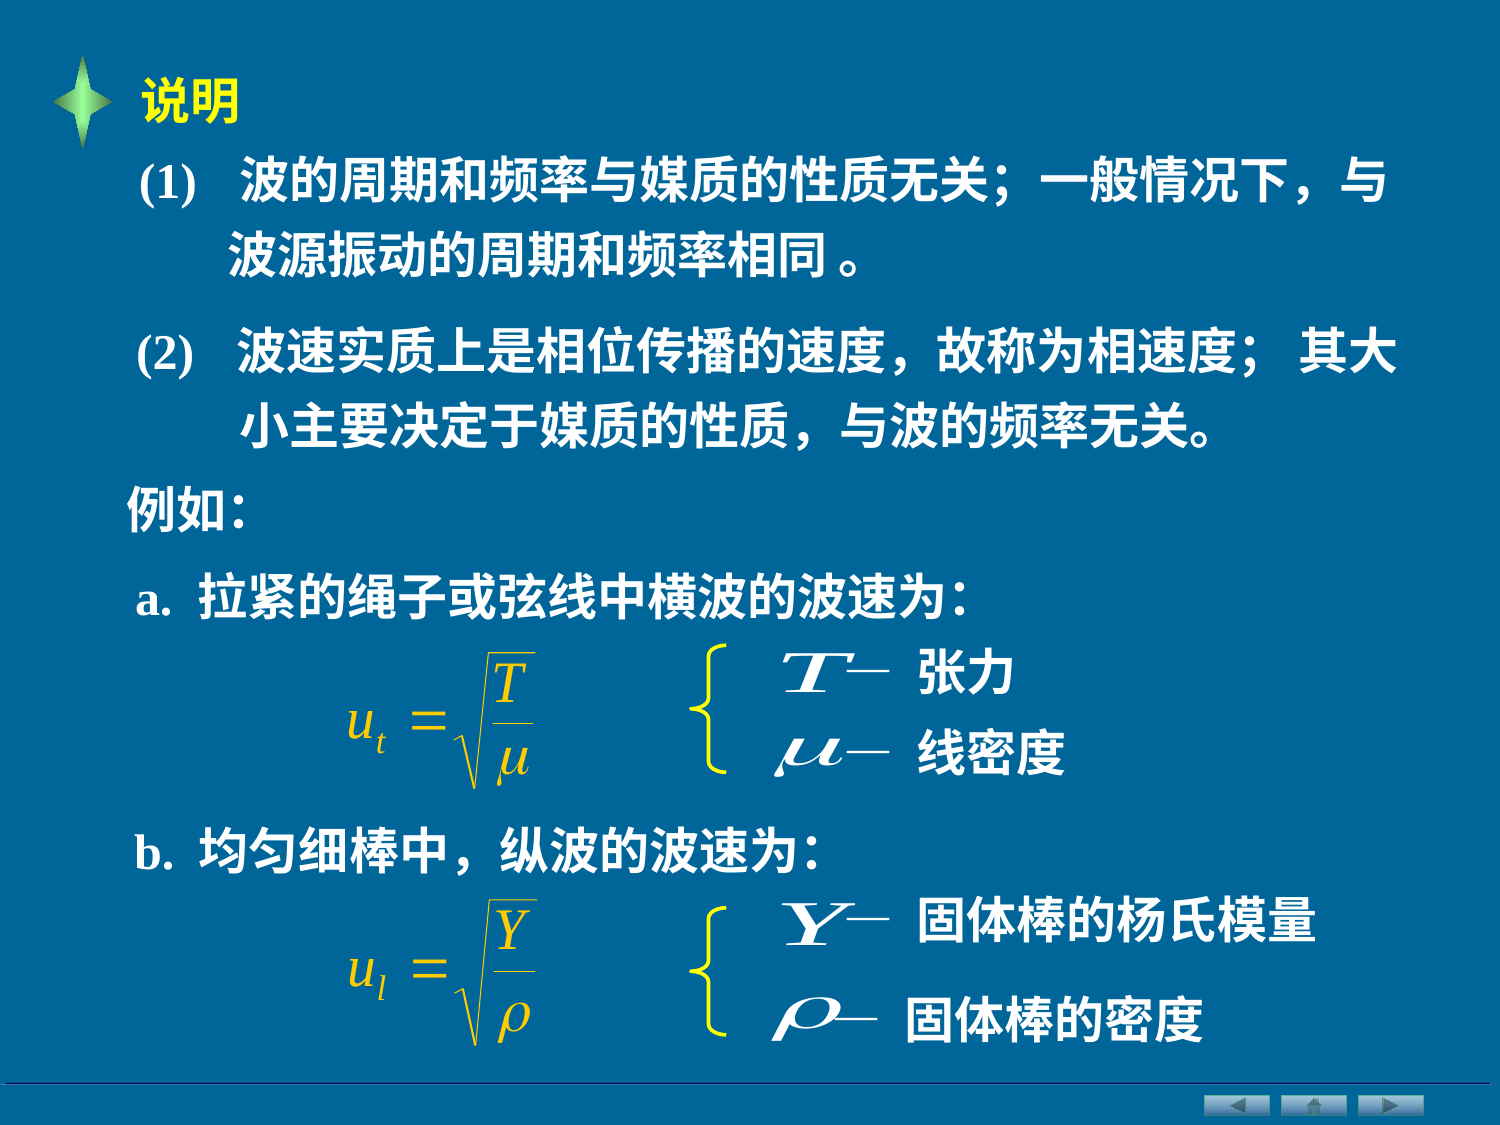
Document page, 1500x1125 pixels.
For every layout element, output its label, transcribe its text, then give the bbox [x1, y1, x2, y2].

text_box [753, 714, 1129, 790]
text_box (2) 波速实质上是相位传播的速度，故称为相速度； 其大小主要决定于媒质的性质，与波的频率无关。 [121, 297, 1459, 463]
text_box [690, 907, 727, 1035]
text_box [749, 881, 1405, 1057]
text_box [690, 645, 727, 773]
text_box (1) 波的周期和频率与媒质的性质无关；一般情况下，与波源振动的周期和频率相同 。 [123, 125, 1424, 291]
text_box b. 均匀细棒中，纵波的波速为： [119, 797, 864, 888]
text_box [765, 632, 1129, 709]
text_box a. 拉紧的绳子或弦线中横波的波速为： [120, 543, 1046, 633]
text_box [345, 892, 542, 1050]
text_box [53, 54, 113, 149]
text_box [344, 645, 539, 794]
text_box 例如： [112, 456, 361, 546]
text_box 说明 [95, 47, 286, 138]
